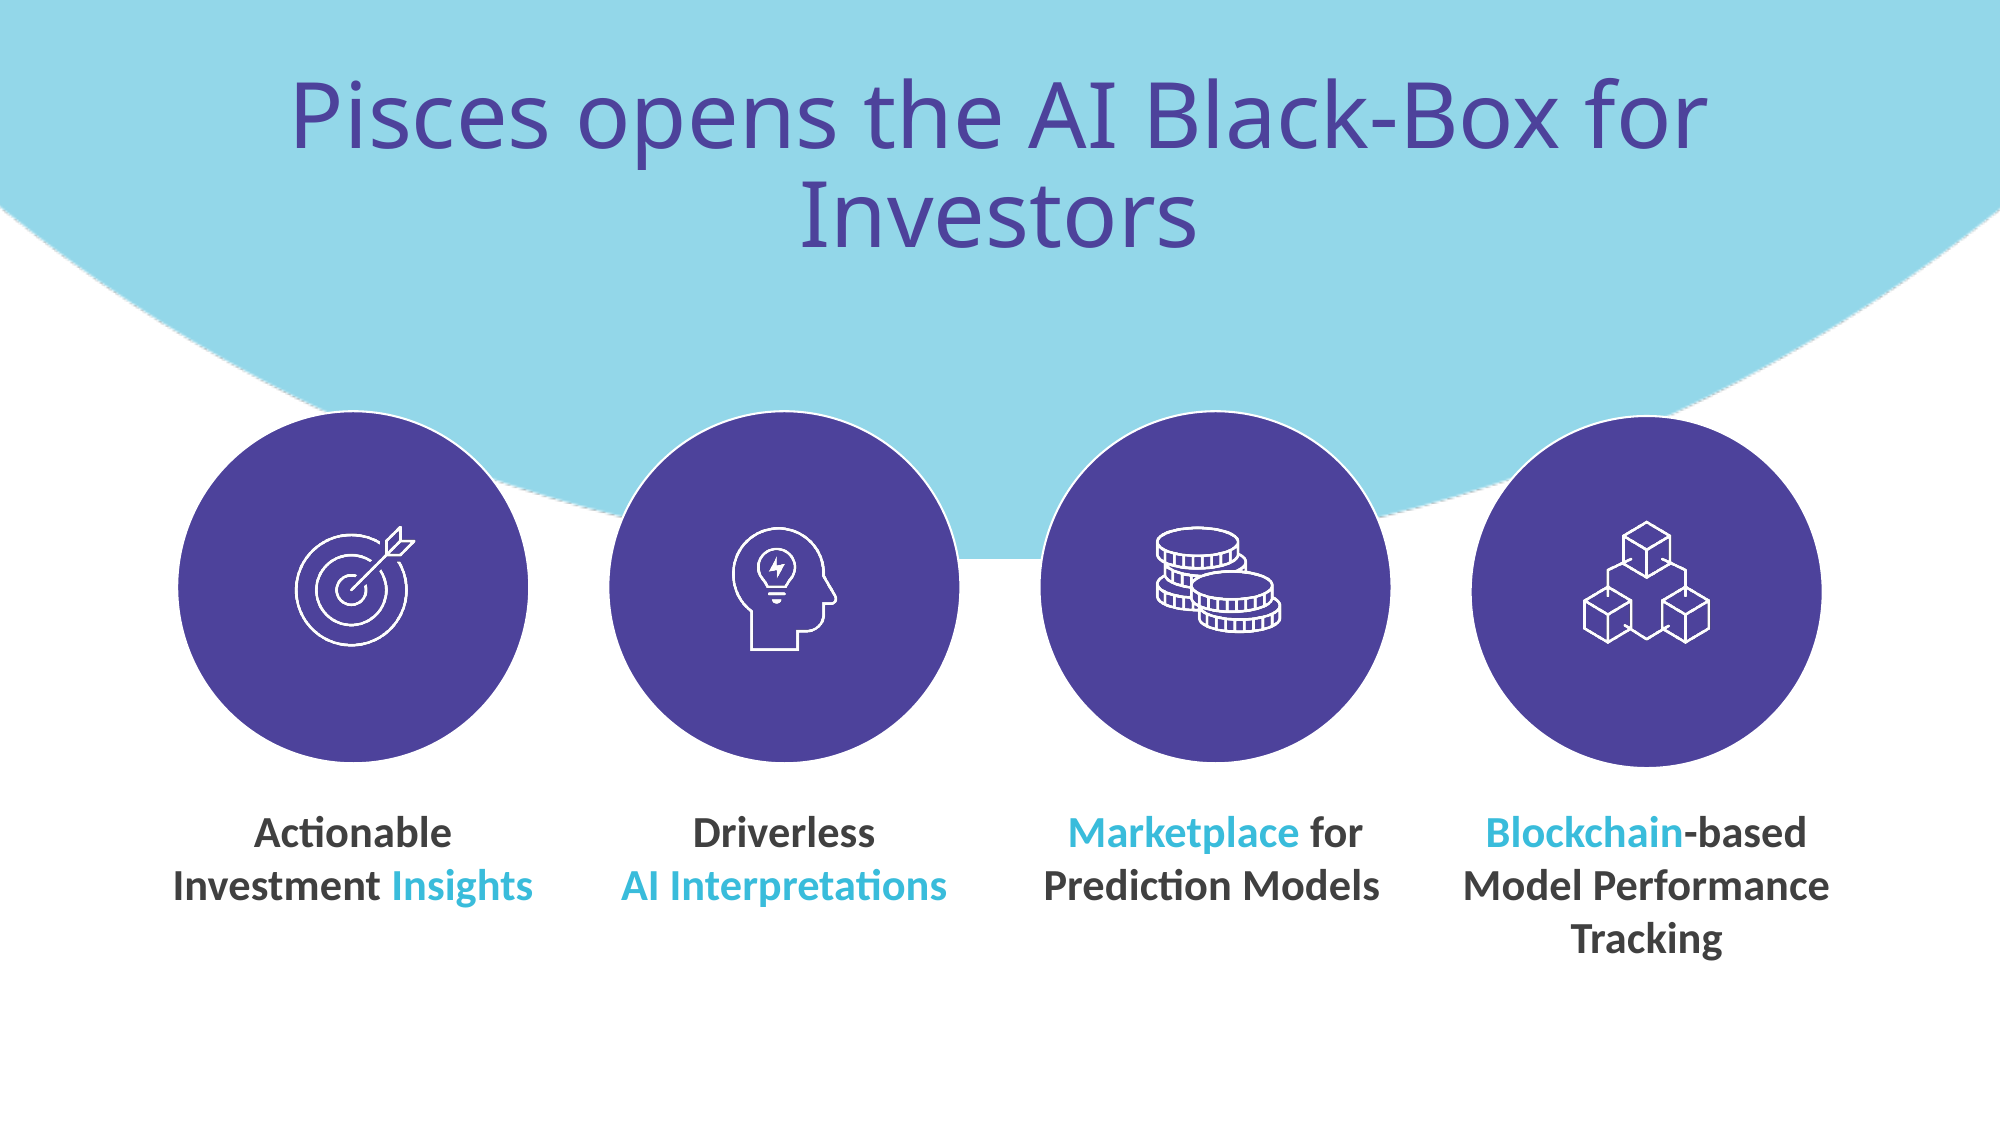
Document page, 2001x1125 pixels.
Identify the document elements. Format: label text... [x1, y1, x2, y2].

text_box Driverless AI Interpretations [559, 794, 1009, 1125]
text_box Marketplace for Prediction Models [1028, 794, 1403, 1125]
text_box [1469, 575, 1824, 770]
text_box Blockchain-based Model Performance Tracking [1447, 794, 1847, 1125]
text_box Actionable Investment Insights [136, 794, 559, 1125]
text_box [176, 575, 531, 765]
picture [0, 0, 2000, 666]
text_box [607, 575, 962, 765]
text_box [1038, 575, 1393, 765]
